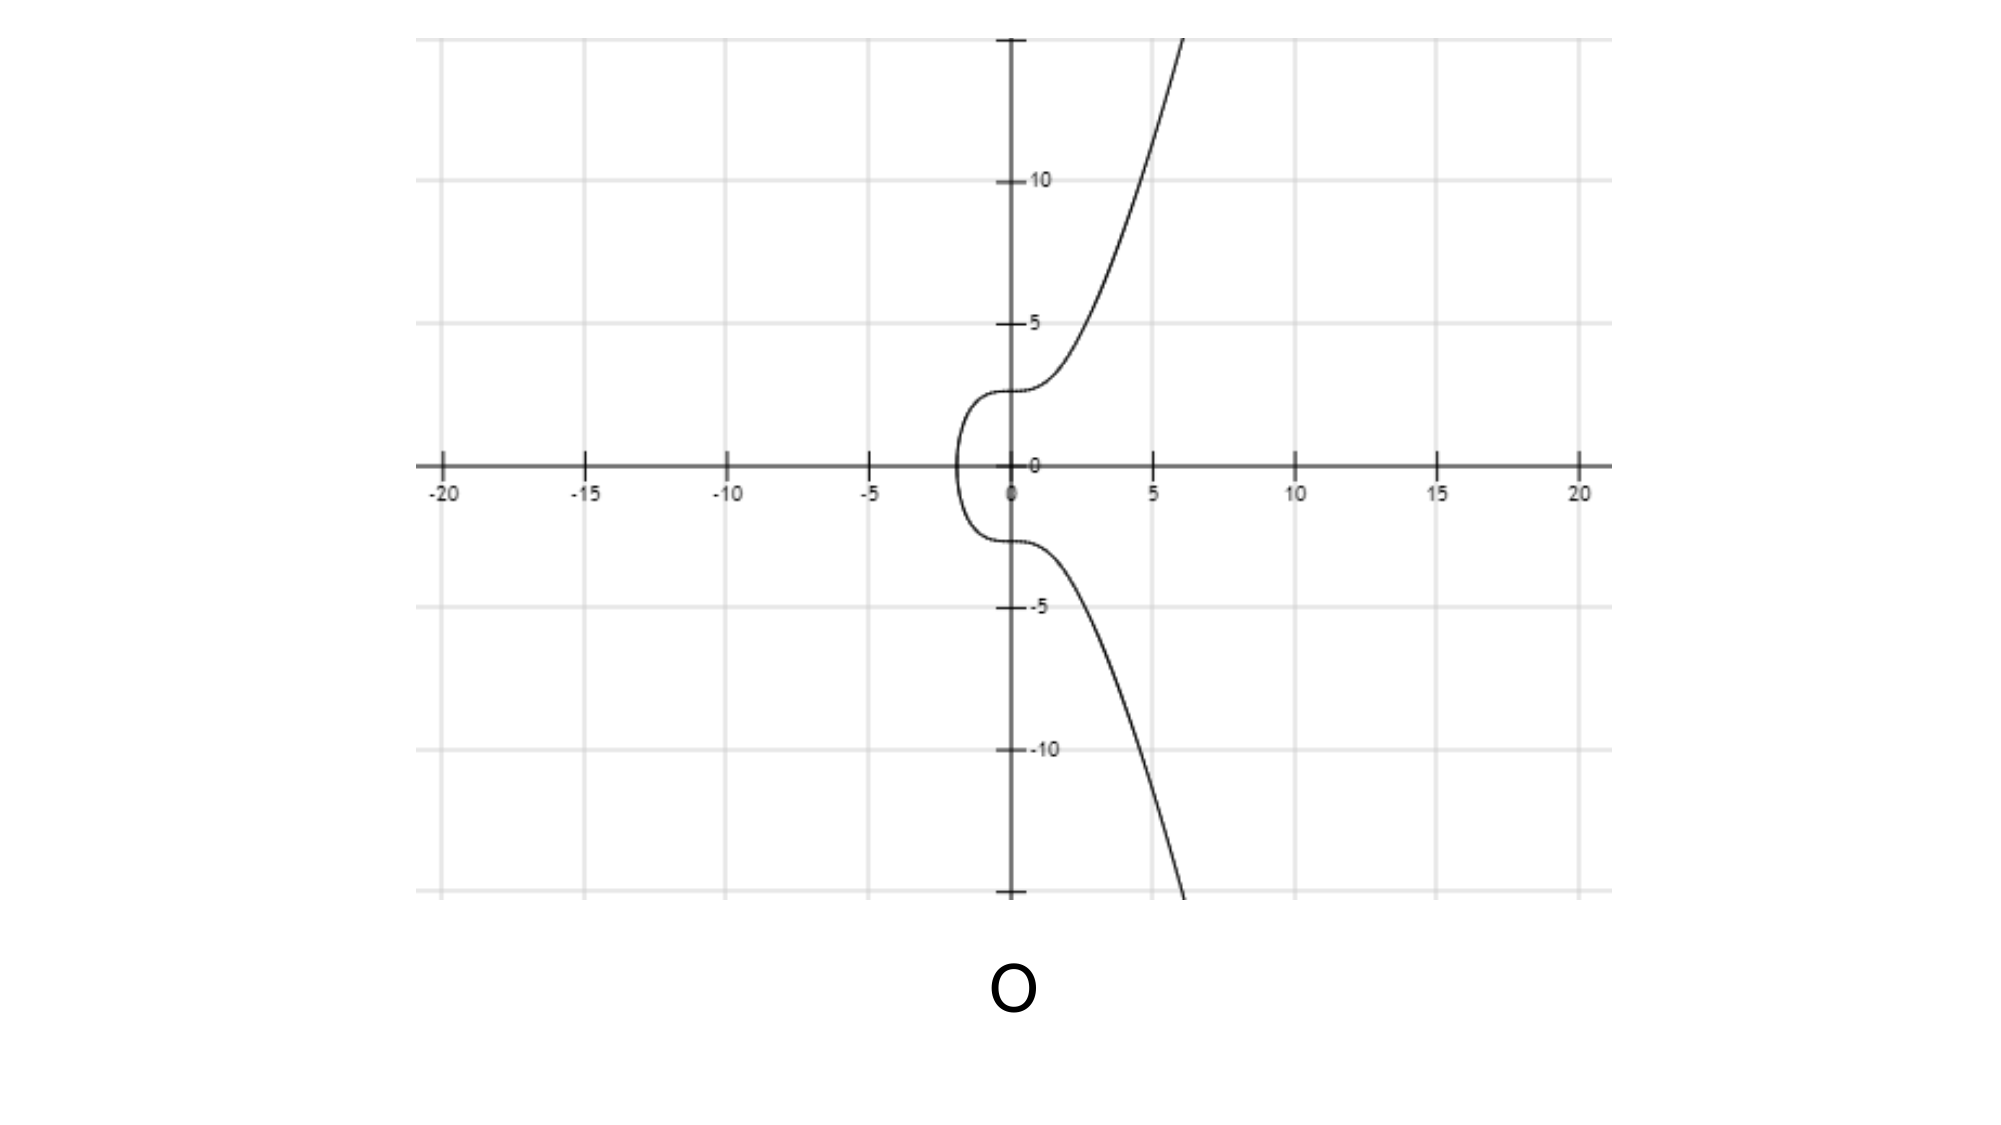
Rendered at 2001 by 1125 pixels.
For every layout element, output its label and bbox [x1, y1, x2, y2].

picture [416, 38, 1612, 900]
